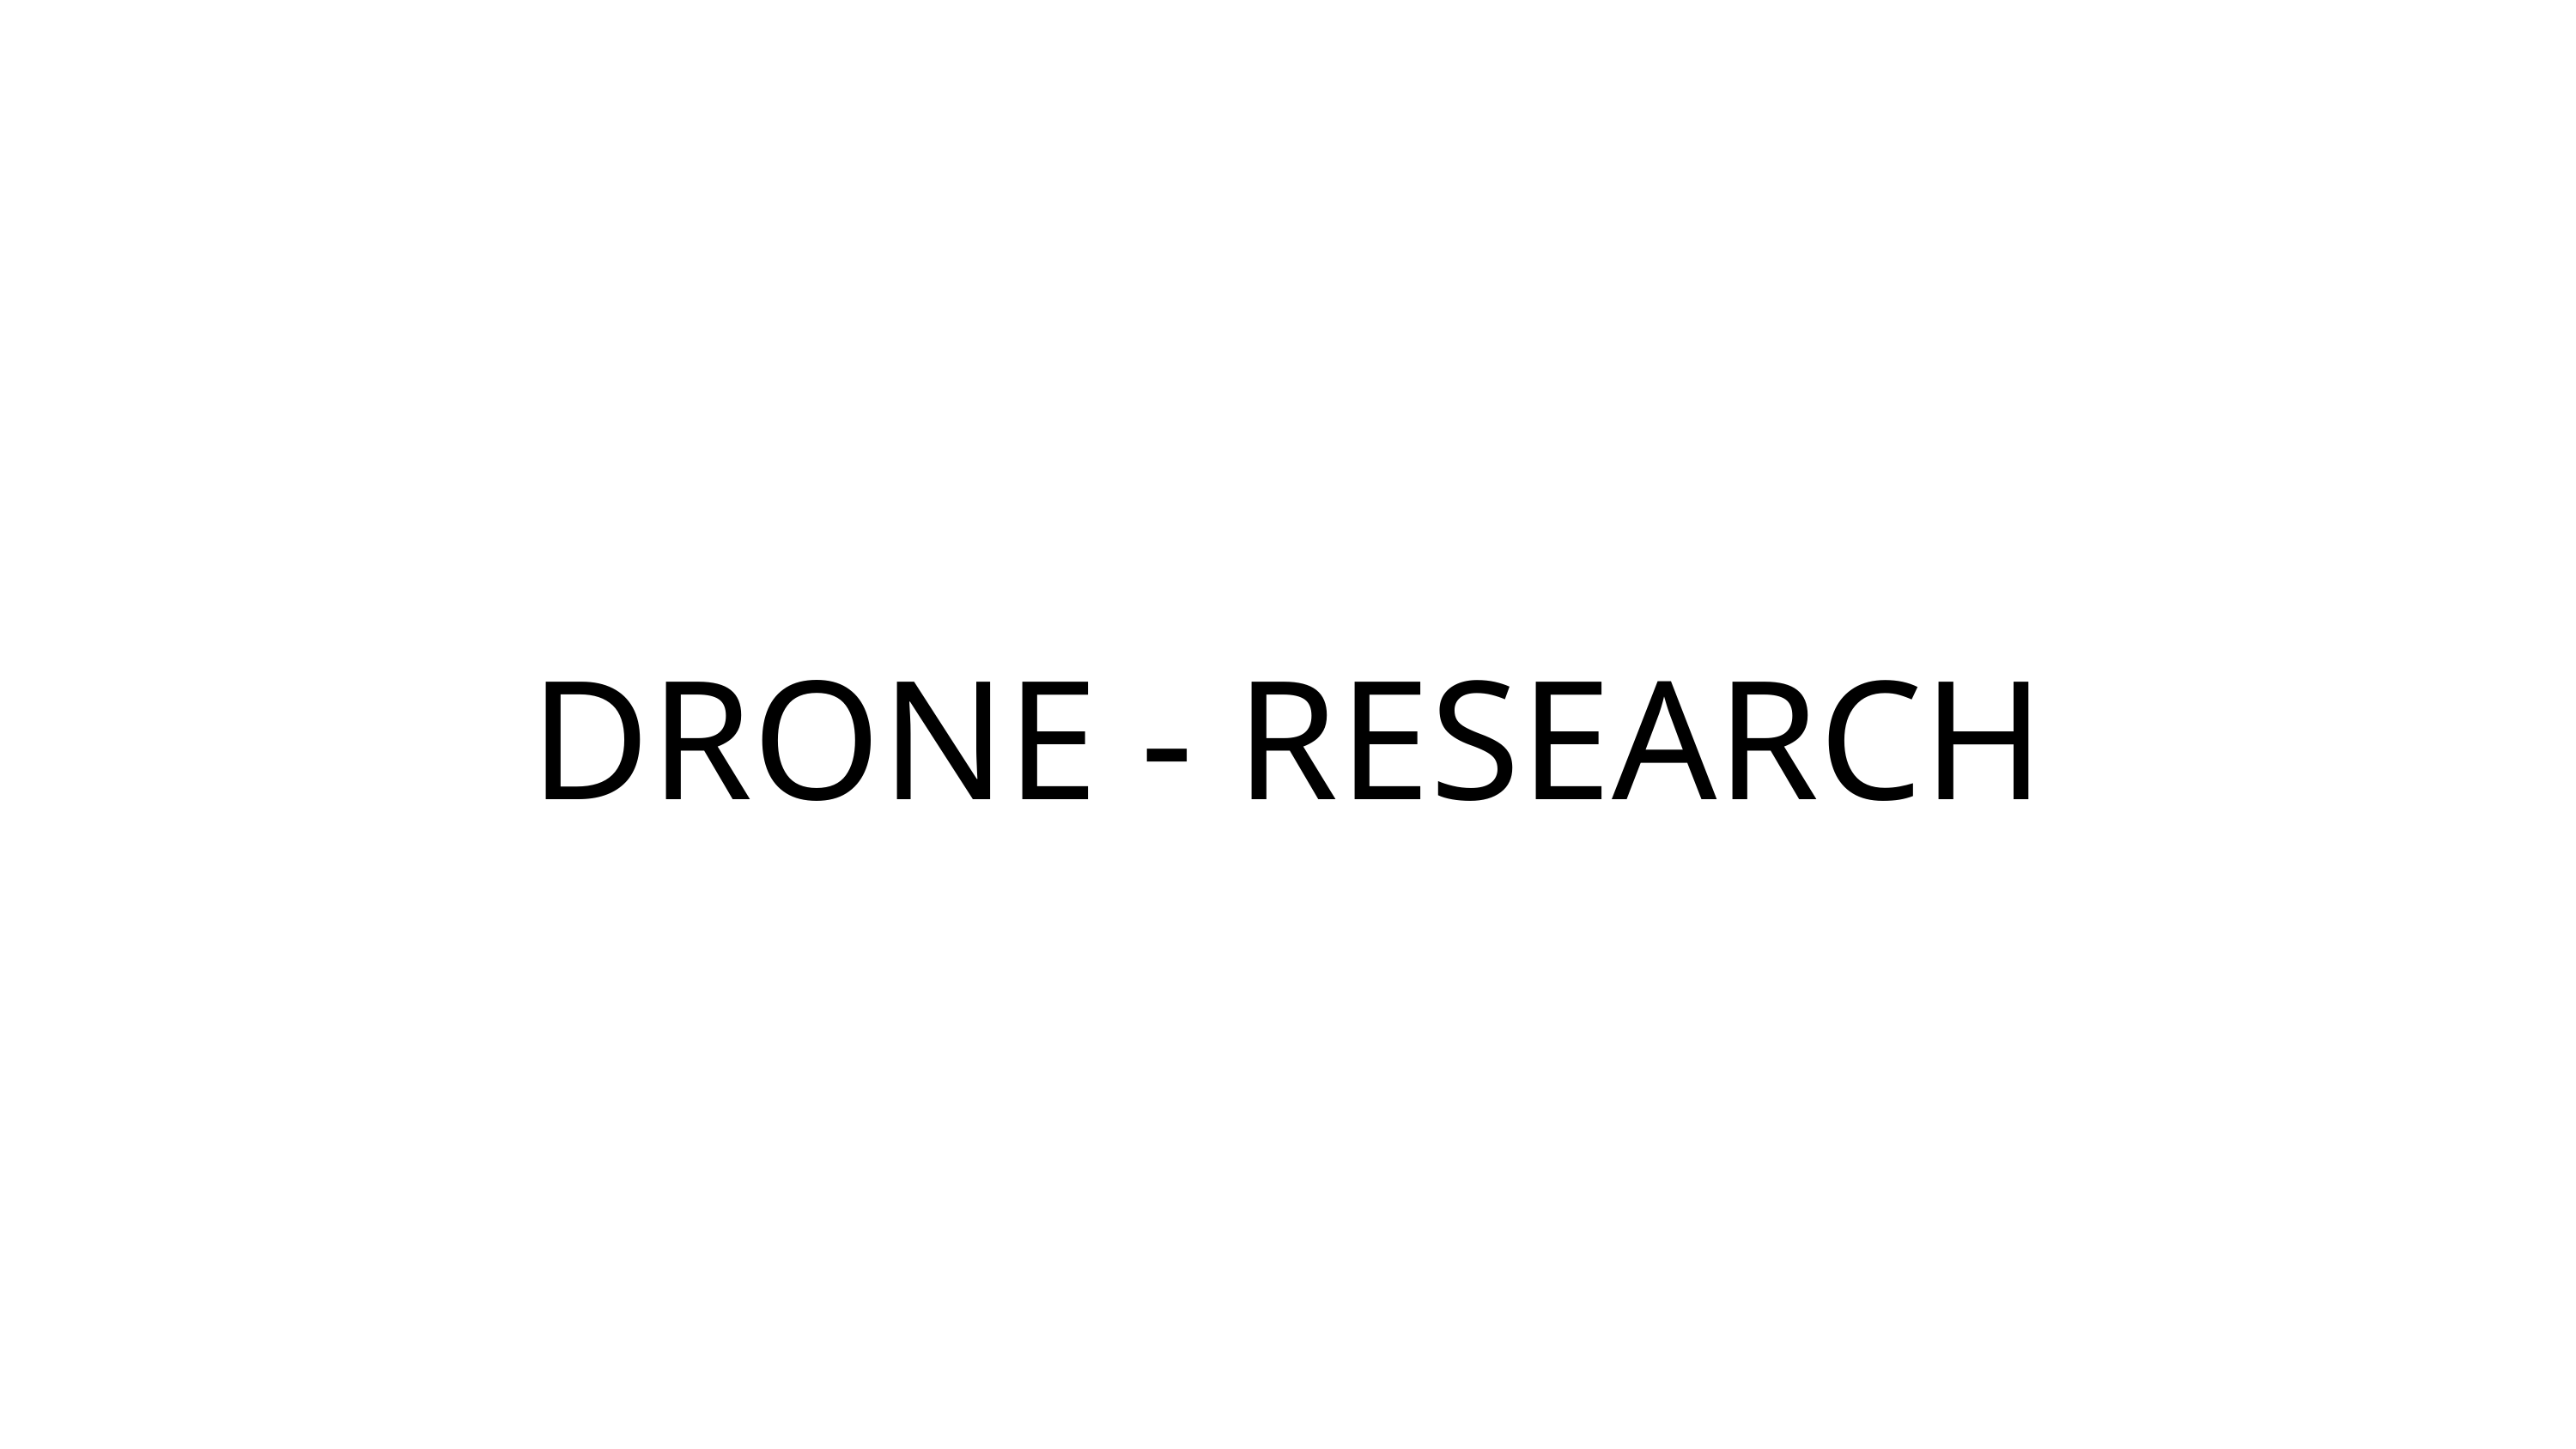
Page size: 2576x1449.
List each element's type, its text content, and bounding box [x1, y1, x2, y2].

text_box DRONE - RESEARCH [312, 602, 2264, 833]
